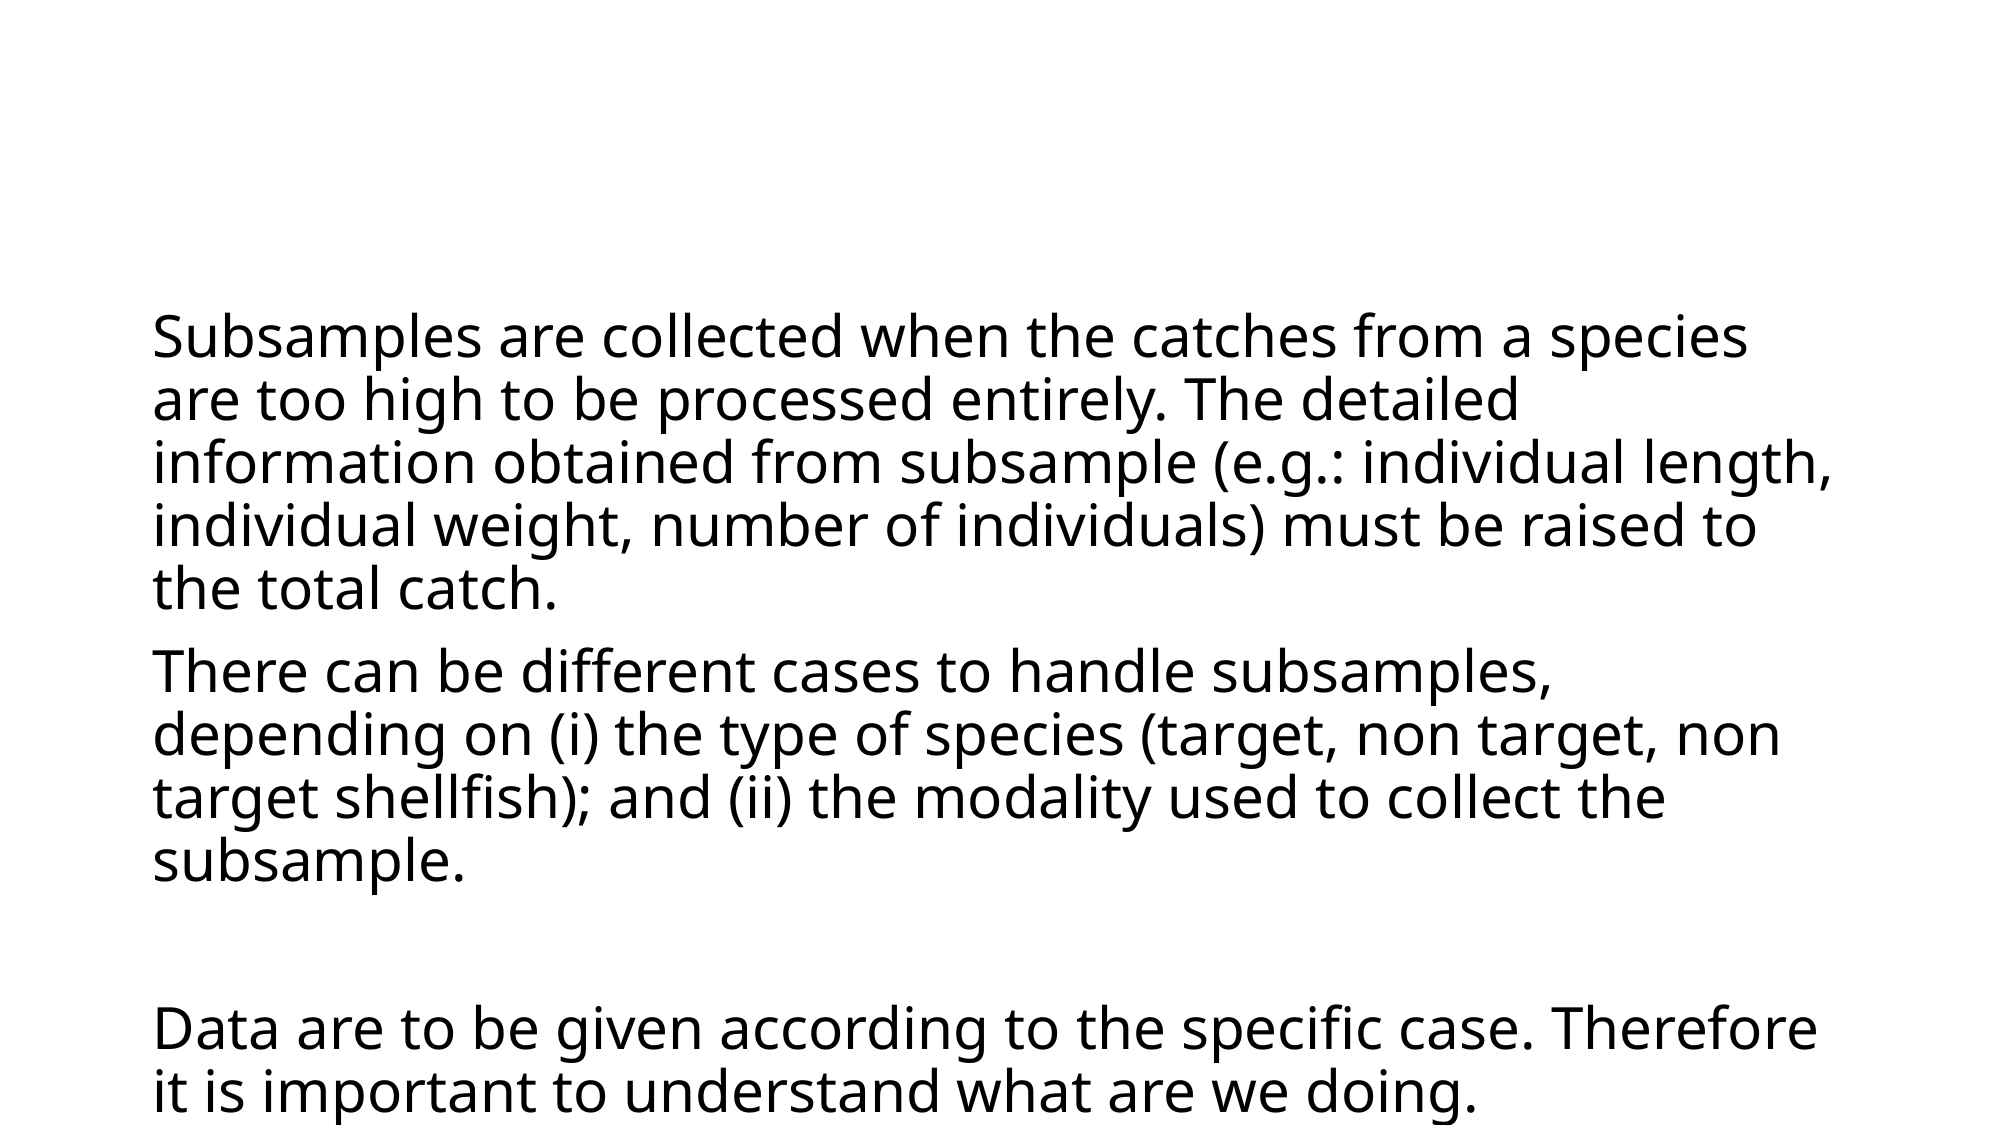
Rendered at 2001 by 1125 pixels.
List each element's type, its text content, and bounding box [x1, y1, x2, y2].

list Subsamples are collected when the catches from a species are too high to be processed entirely. The detailed information obtained from subsample (e.g.: individual length, individual weight, number of individuals) must be raised to the total catch. There can be different cases to handle subsamples, depending on (i) the type of species (target, non target, non target shellfish); and (ii) the modality used to collect the subsample. Data are to be given according to the specific case. Therefore it is important to understand what are we doing. [137, 299, 1863, 1014]
